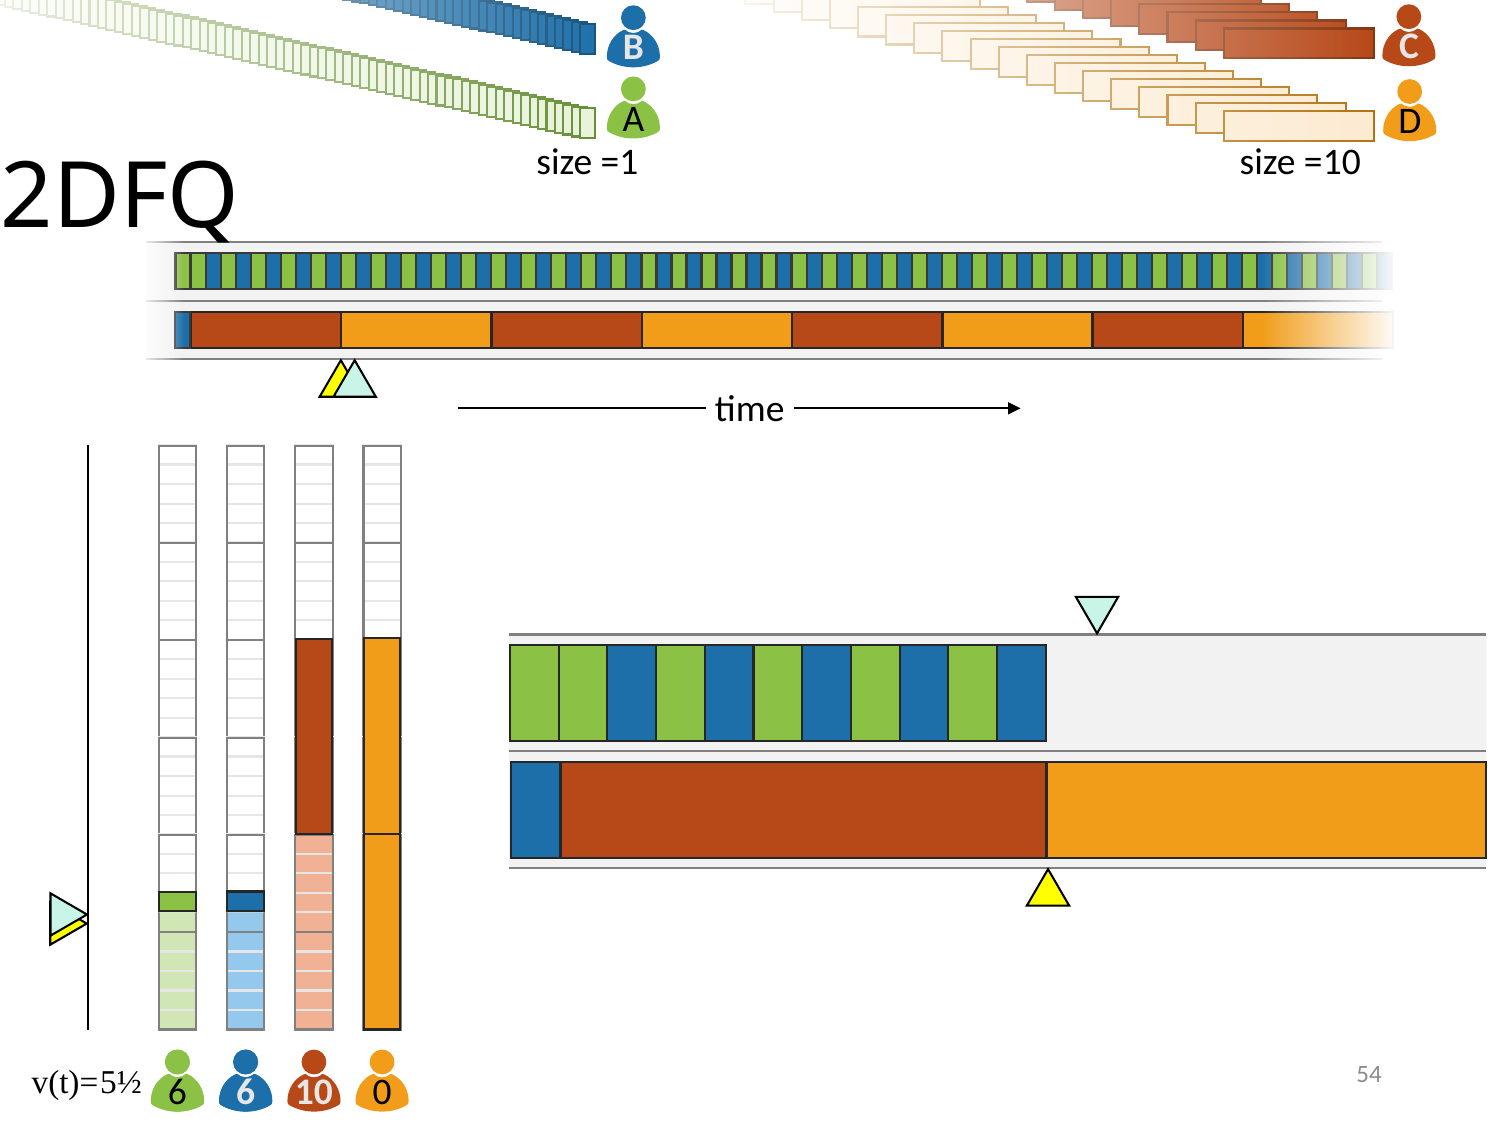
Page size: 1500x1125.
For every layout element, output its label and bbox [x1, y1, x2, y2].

text_box [49, 444, 90, 1030]
slide_number [1059, 1042, 1397, 1103]
text_box [355, 445, 409, 1112]
text_box [226, 445, 265, 1030]
text_box [16, 1048, 206, 1113]
text_box [688, 0, 1376, 190]
text_box [1381, 3, 1437, 68]
text_box [295, 445, 333, 1030]
text_box [458, 383, 1021, 429]
text_box [508, 595, 1487, 907]
text_box [286, 1048, 342, 1113]
text_box [217, 1048, 274, 1113]
text_box [1382, 78, 1438, 143]
text_box [158, 445, 197, 1030]
text_box [605, 4, 661, 69]
text_box [0, 0, 1399, 398]
